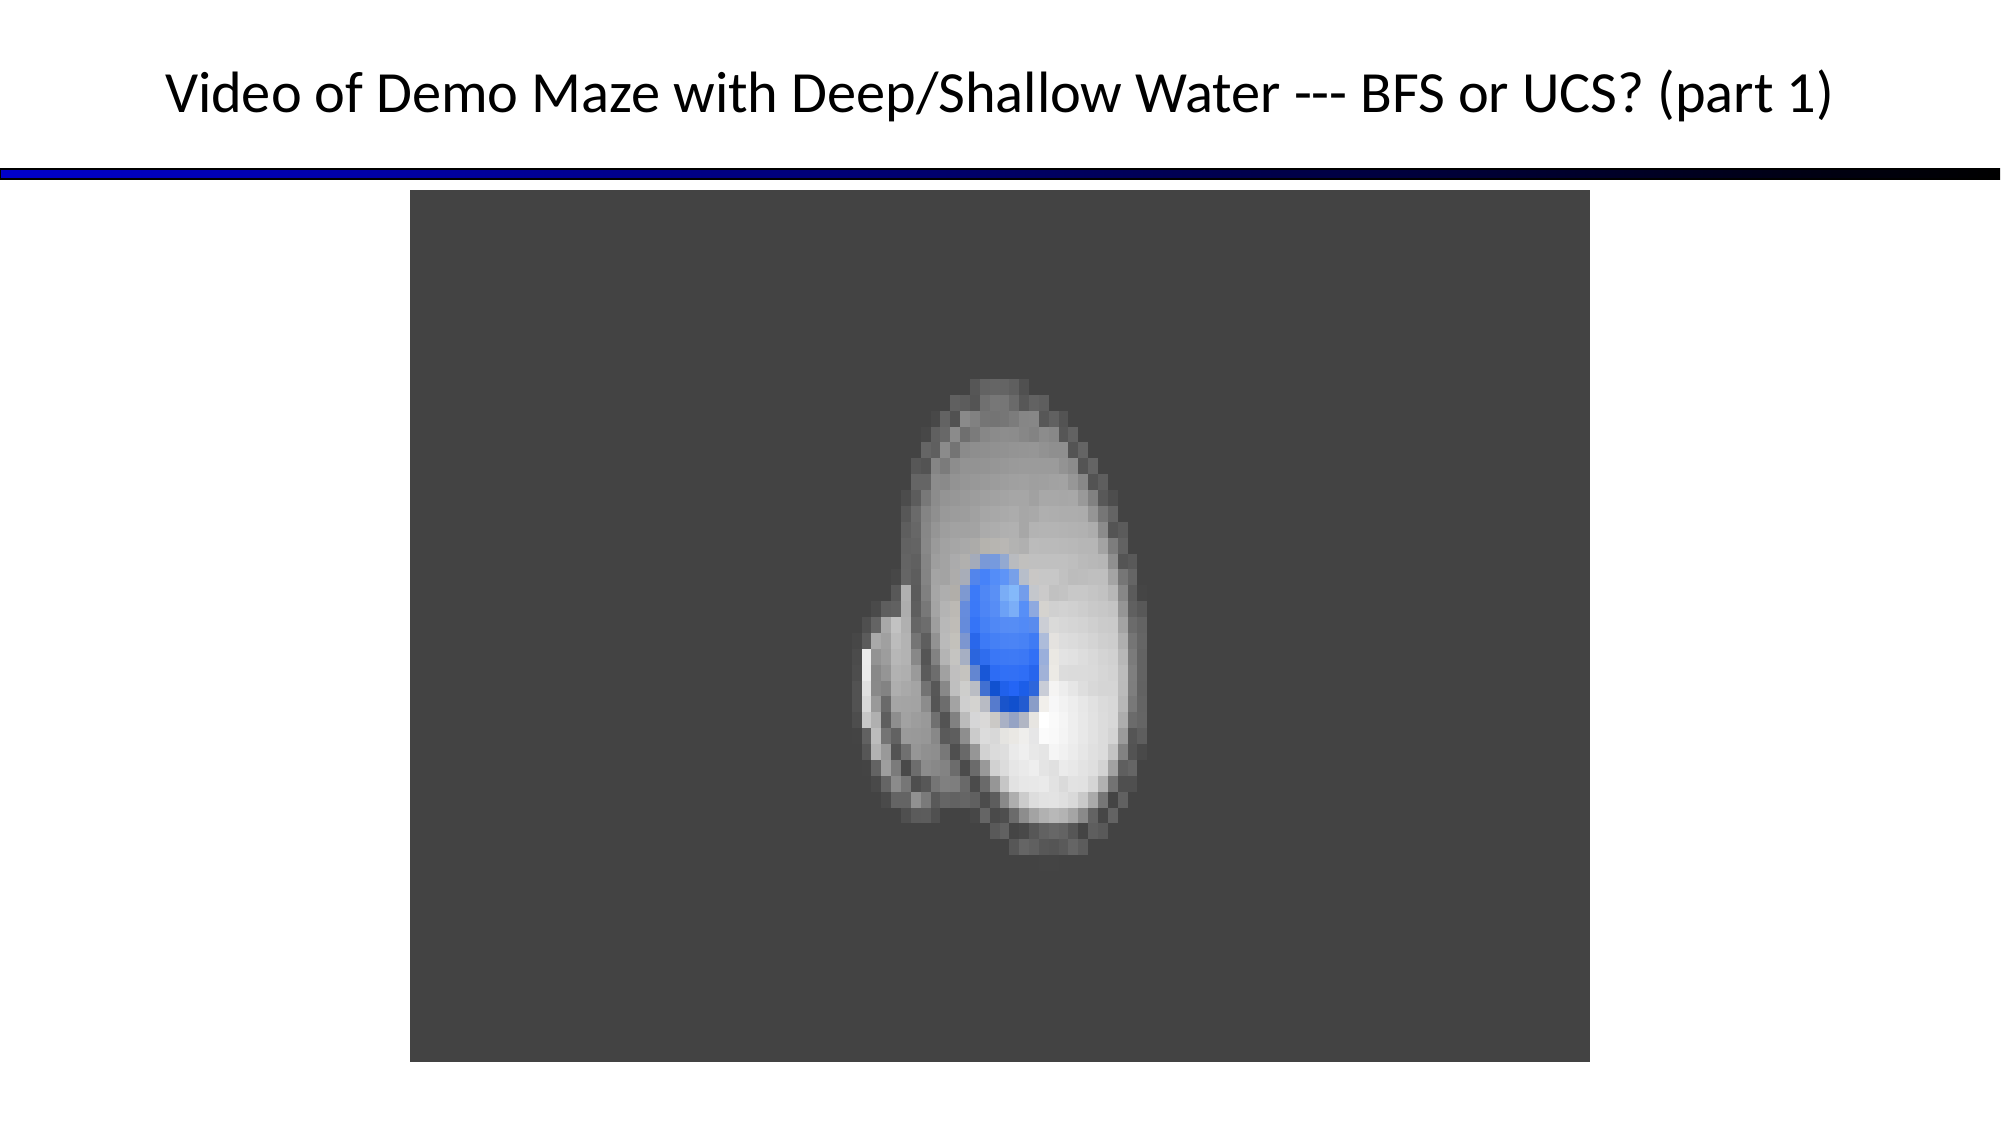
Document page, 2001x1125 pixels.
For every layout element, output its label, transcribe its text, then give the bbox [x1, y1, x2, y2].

title Video of Demo Maze with Deep/Shallow Water --- BFS or UCS? (part 1) [0, 0, 2000, 184]
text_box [408, 188, 1592, 1063]
